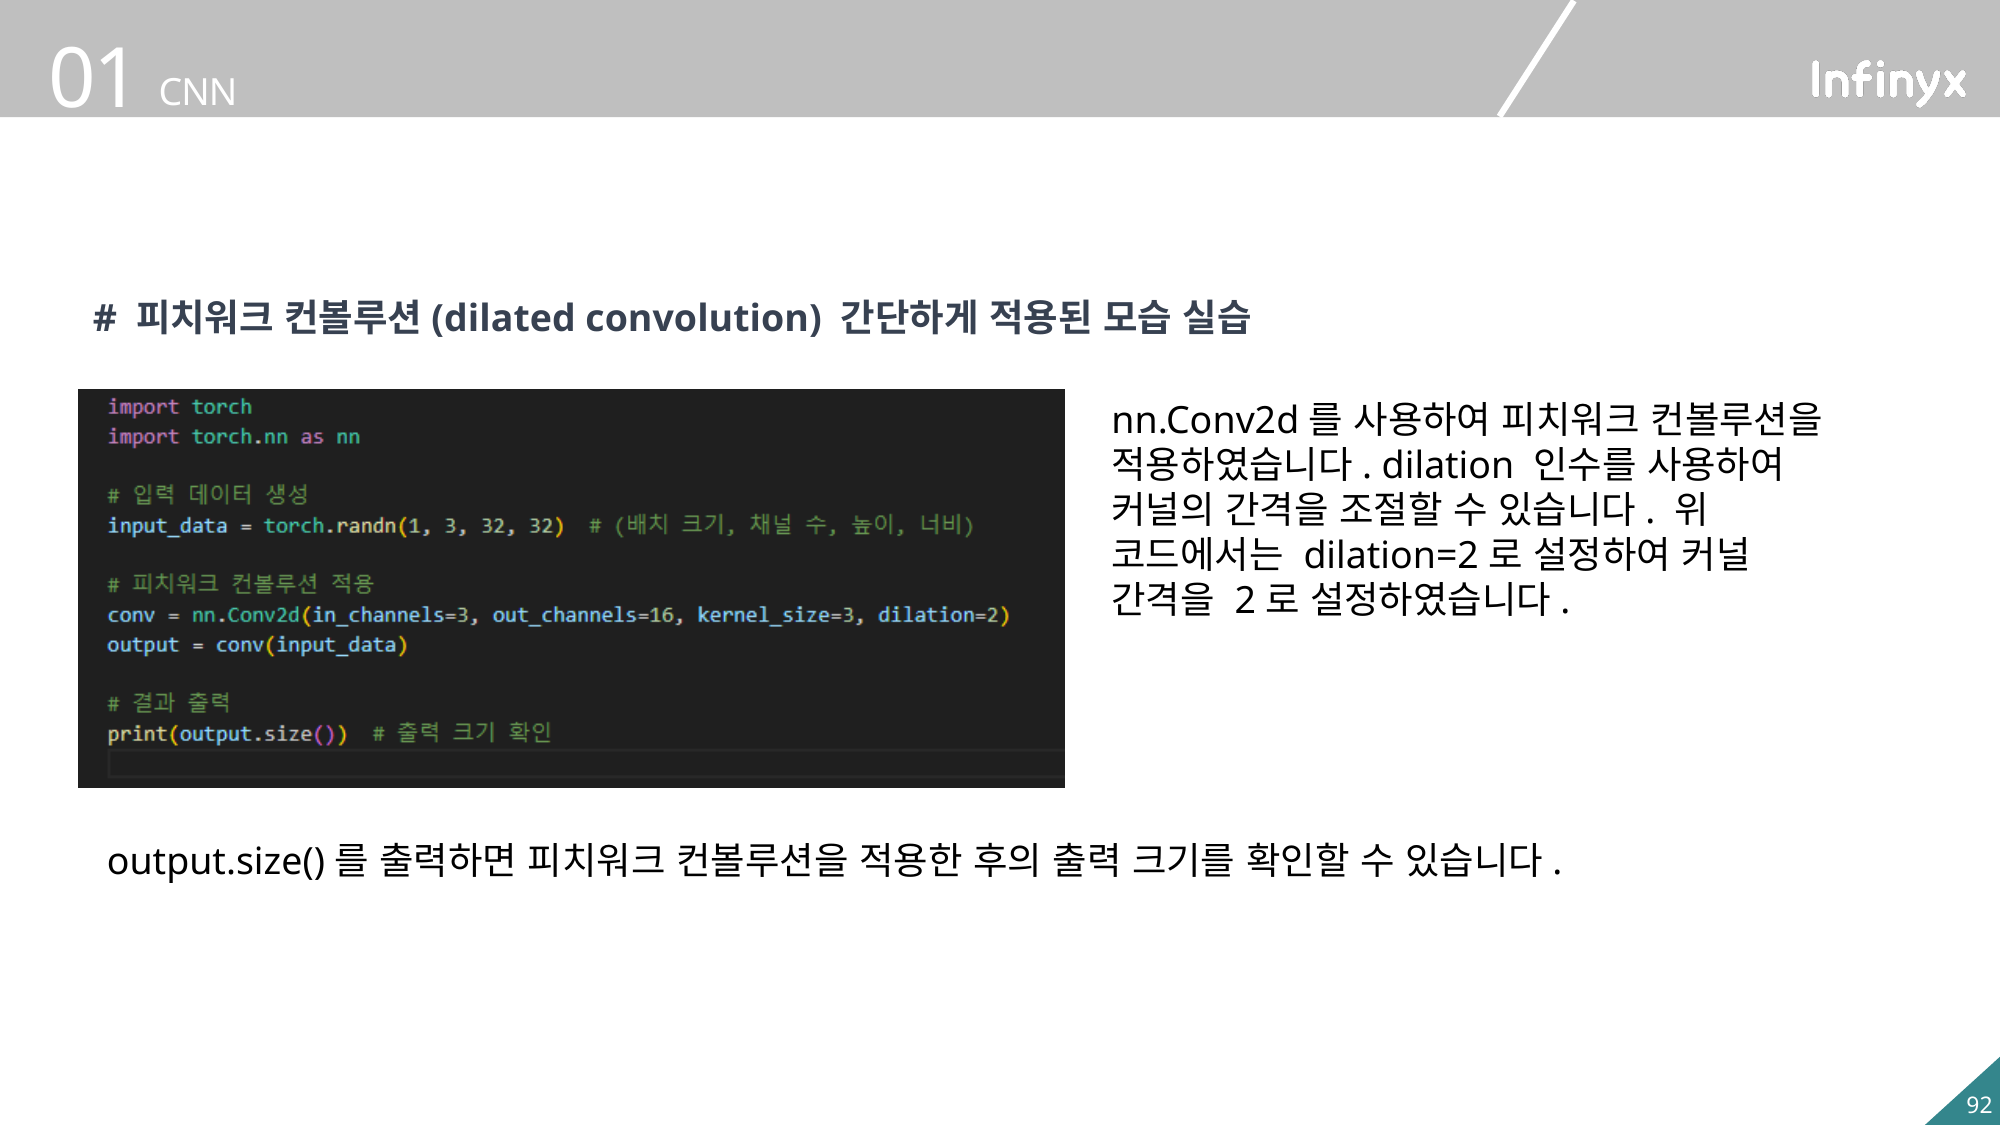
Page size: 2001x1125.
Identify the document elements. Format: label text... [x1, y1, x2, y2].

picture [1812, 60, 1966, 108]
picture [78, 389, 1065, 788]
text_box output.size()를 출력하면 피치워크 컨볼루션을 적용한 후의 출력 크기를 확인할 수 있습니다. [92, 829, 1811, 890]
text_box nn.Conv2d를 사용하여 피치워크 컨볼루션을 적용하였습니다. dilation 인수를 사용하여 커널의 간격을 조절할 수 있습니다. 위 코드에서는 dilation=2로 설정하여 커널 간격을 2로 설정하였습니다. [1096, 389, 1856, 629]
text_box # 피치워크 컨볼루션(dilated convolution) 간단하게 적용된 모습 실습 [78, 286, 1534, 347]
